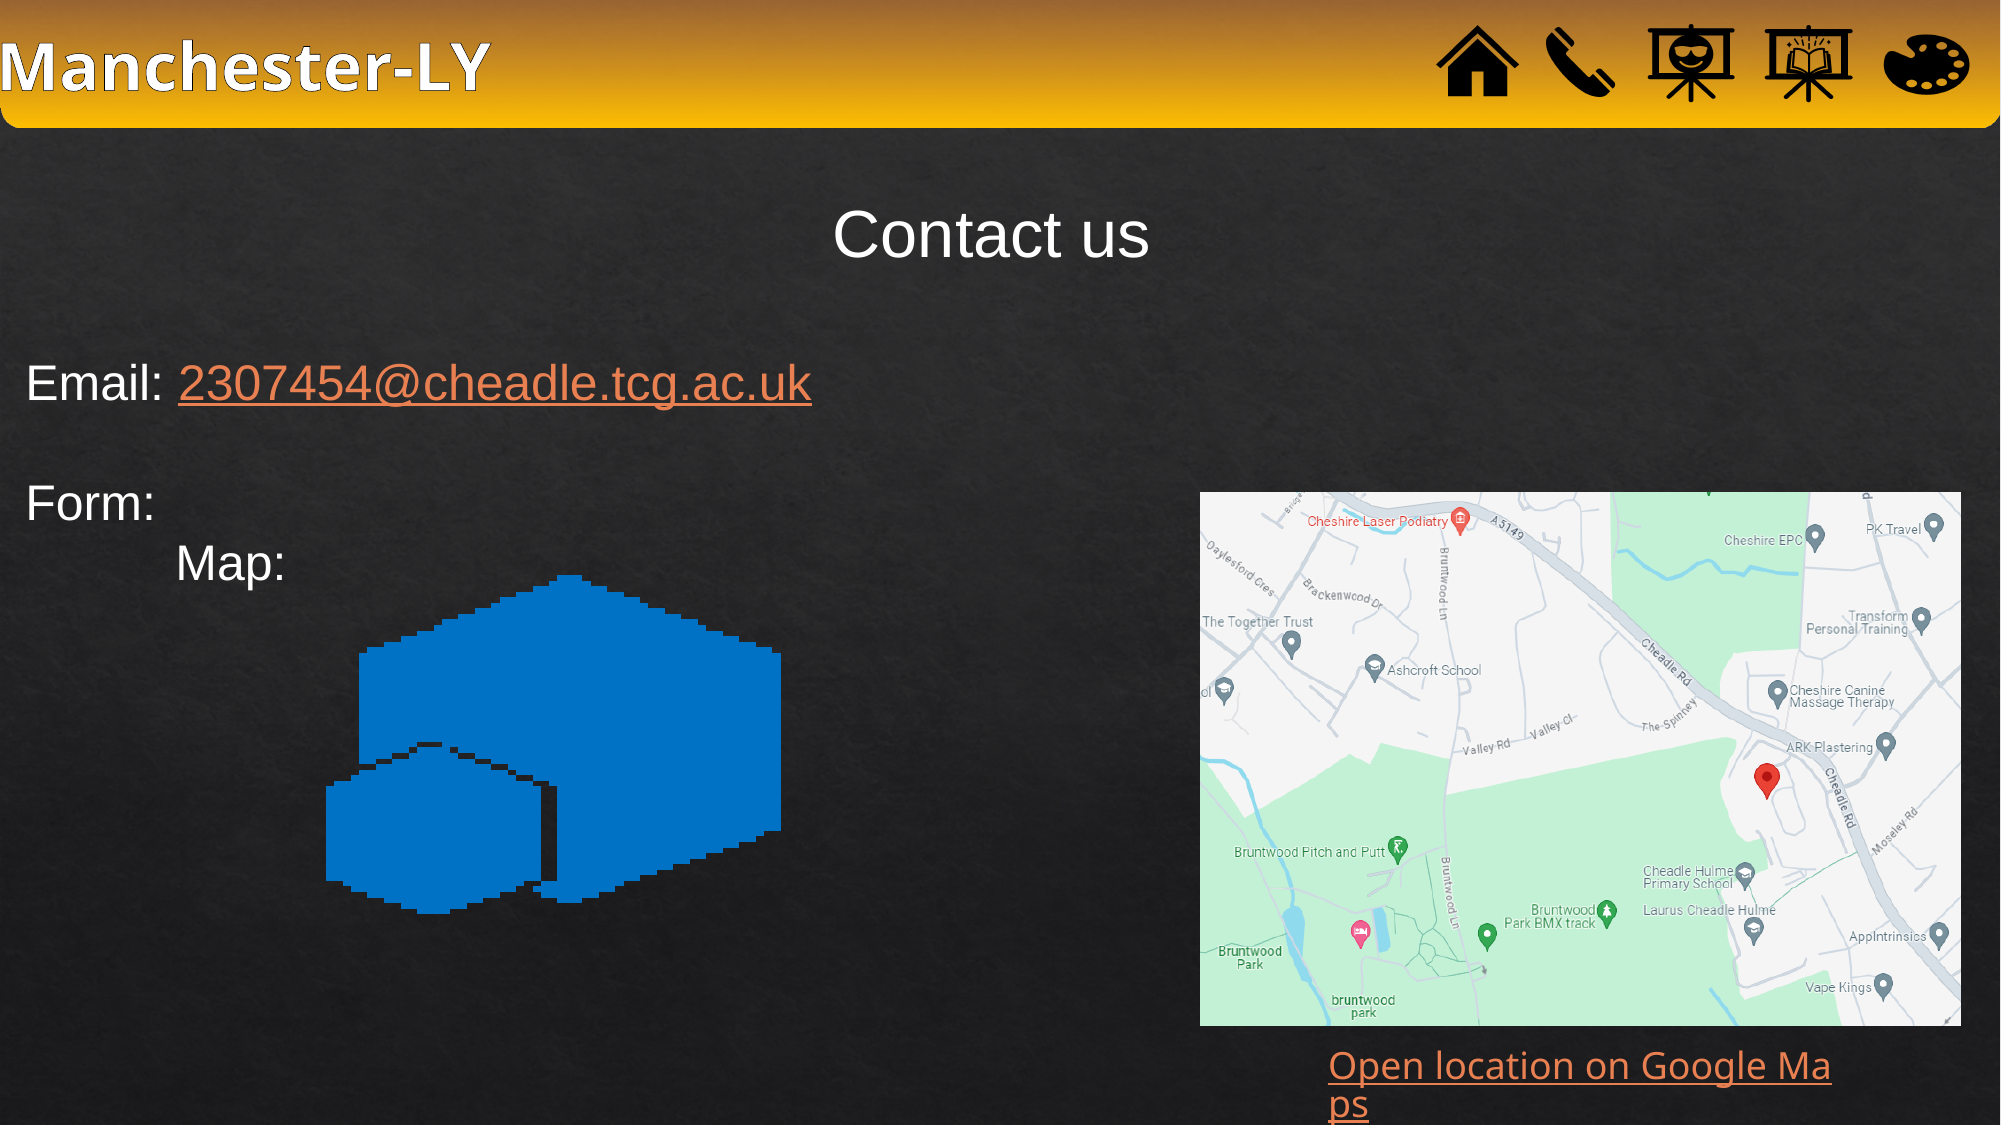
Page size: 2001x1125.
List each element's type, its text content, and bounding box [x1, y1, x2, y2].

picture [1753, 14, 1864, 114]
picture [1875, 13, 1978, 117]
text_box Open location on Google Maps [1313, 1037, 1848, 1101]
picture [1429, 13, 1525, 109]
picture [1539, 20, 1622, 104]
picture [1199, 492, 1962, 1026]
picture [1636, 13, 1747, 113]
text_box Manchester-LY [0, 16, 507, 112]
text_box [0, 0, 2000, 129]
text_box Contact us Email: 2307454@cheadle.tcg.ac.uk Form: Map: [10, 182, 1974, 598]
picture [178, 492, 971, 1026]
